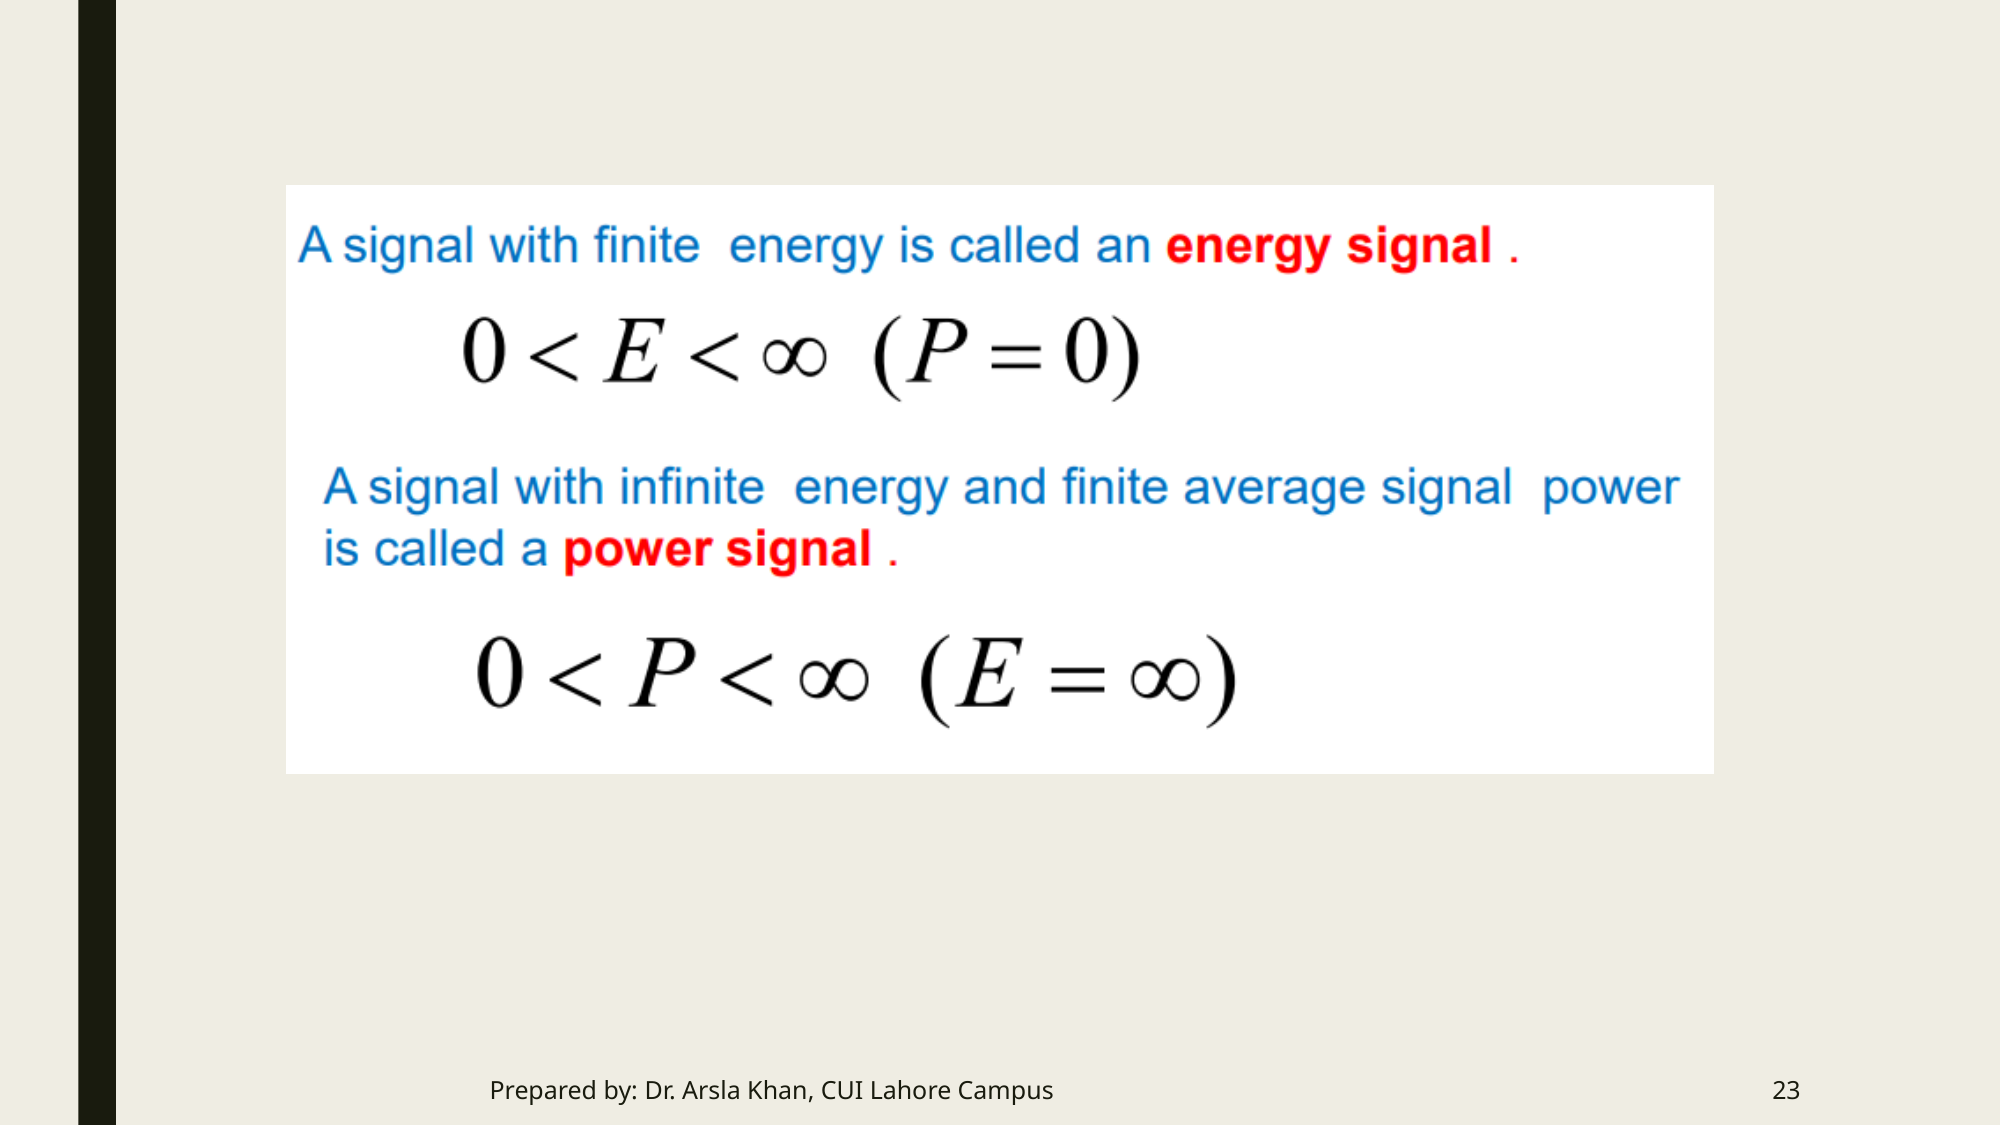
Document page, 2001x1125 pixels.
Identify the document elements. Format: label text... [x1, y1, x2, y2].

picture [286, 185, 1714, 774]
footer Prepared by: Dr. Arsla Khan, CUI Lahore Campus [474, 1058, 1505, 1125]
slide_number 23 [1553, 1058, 1816, 1125]
